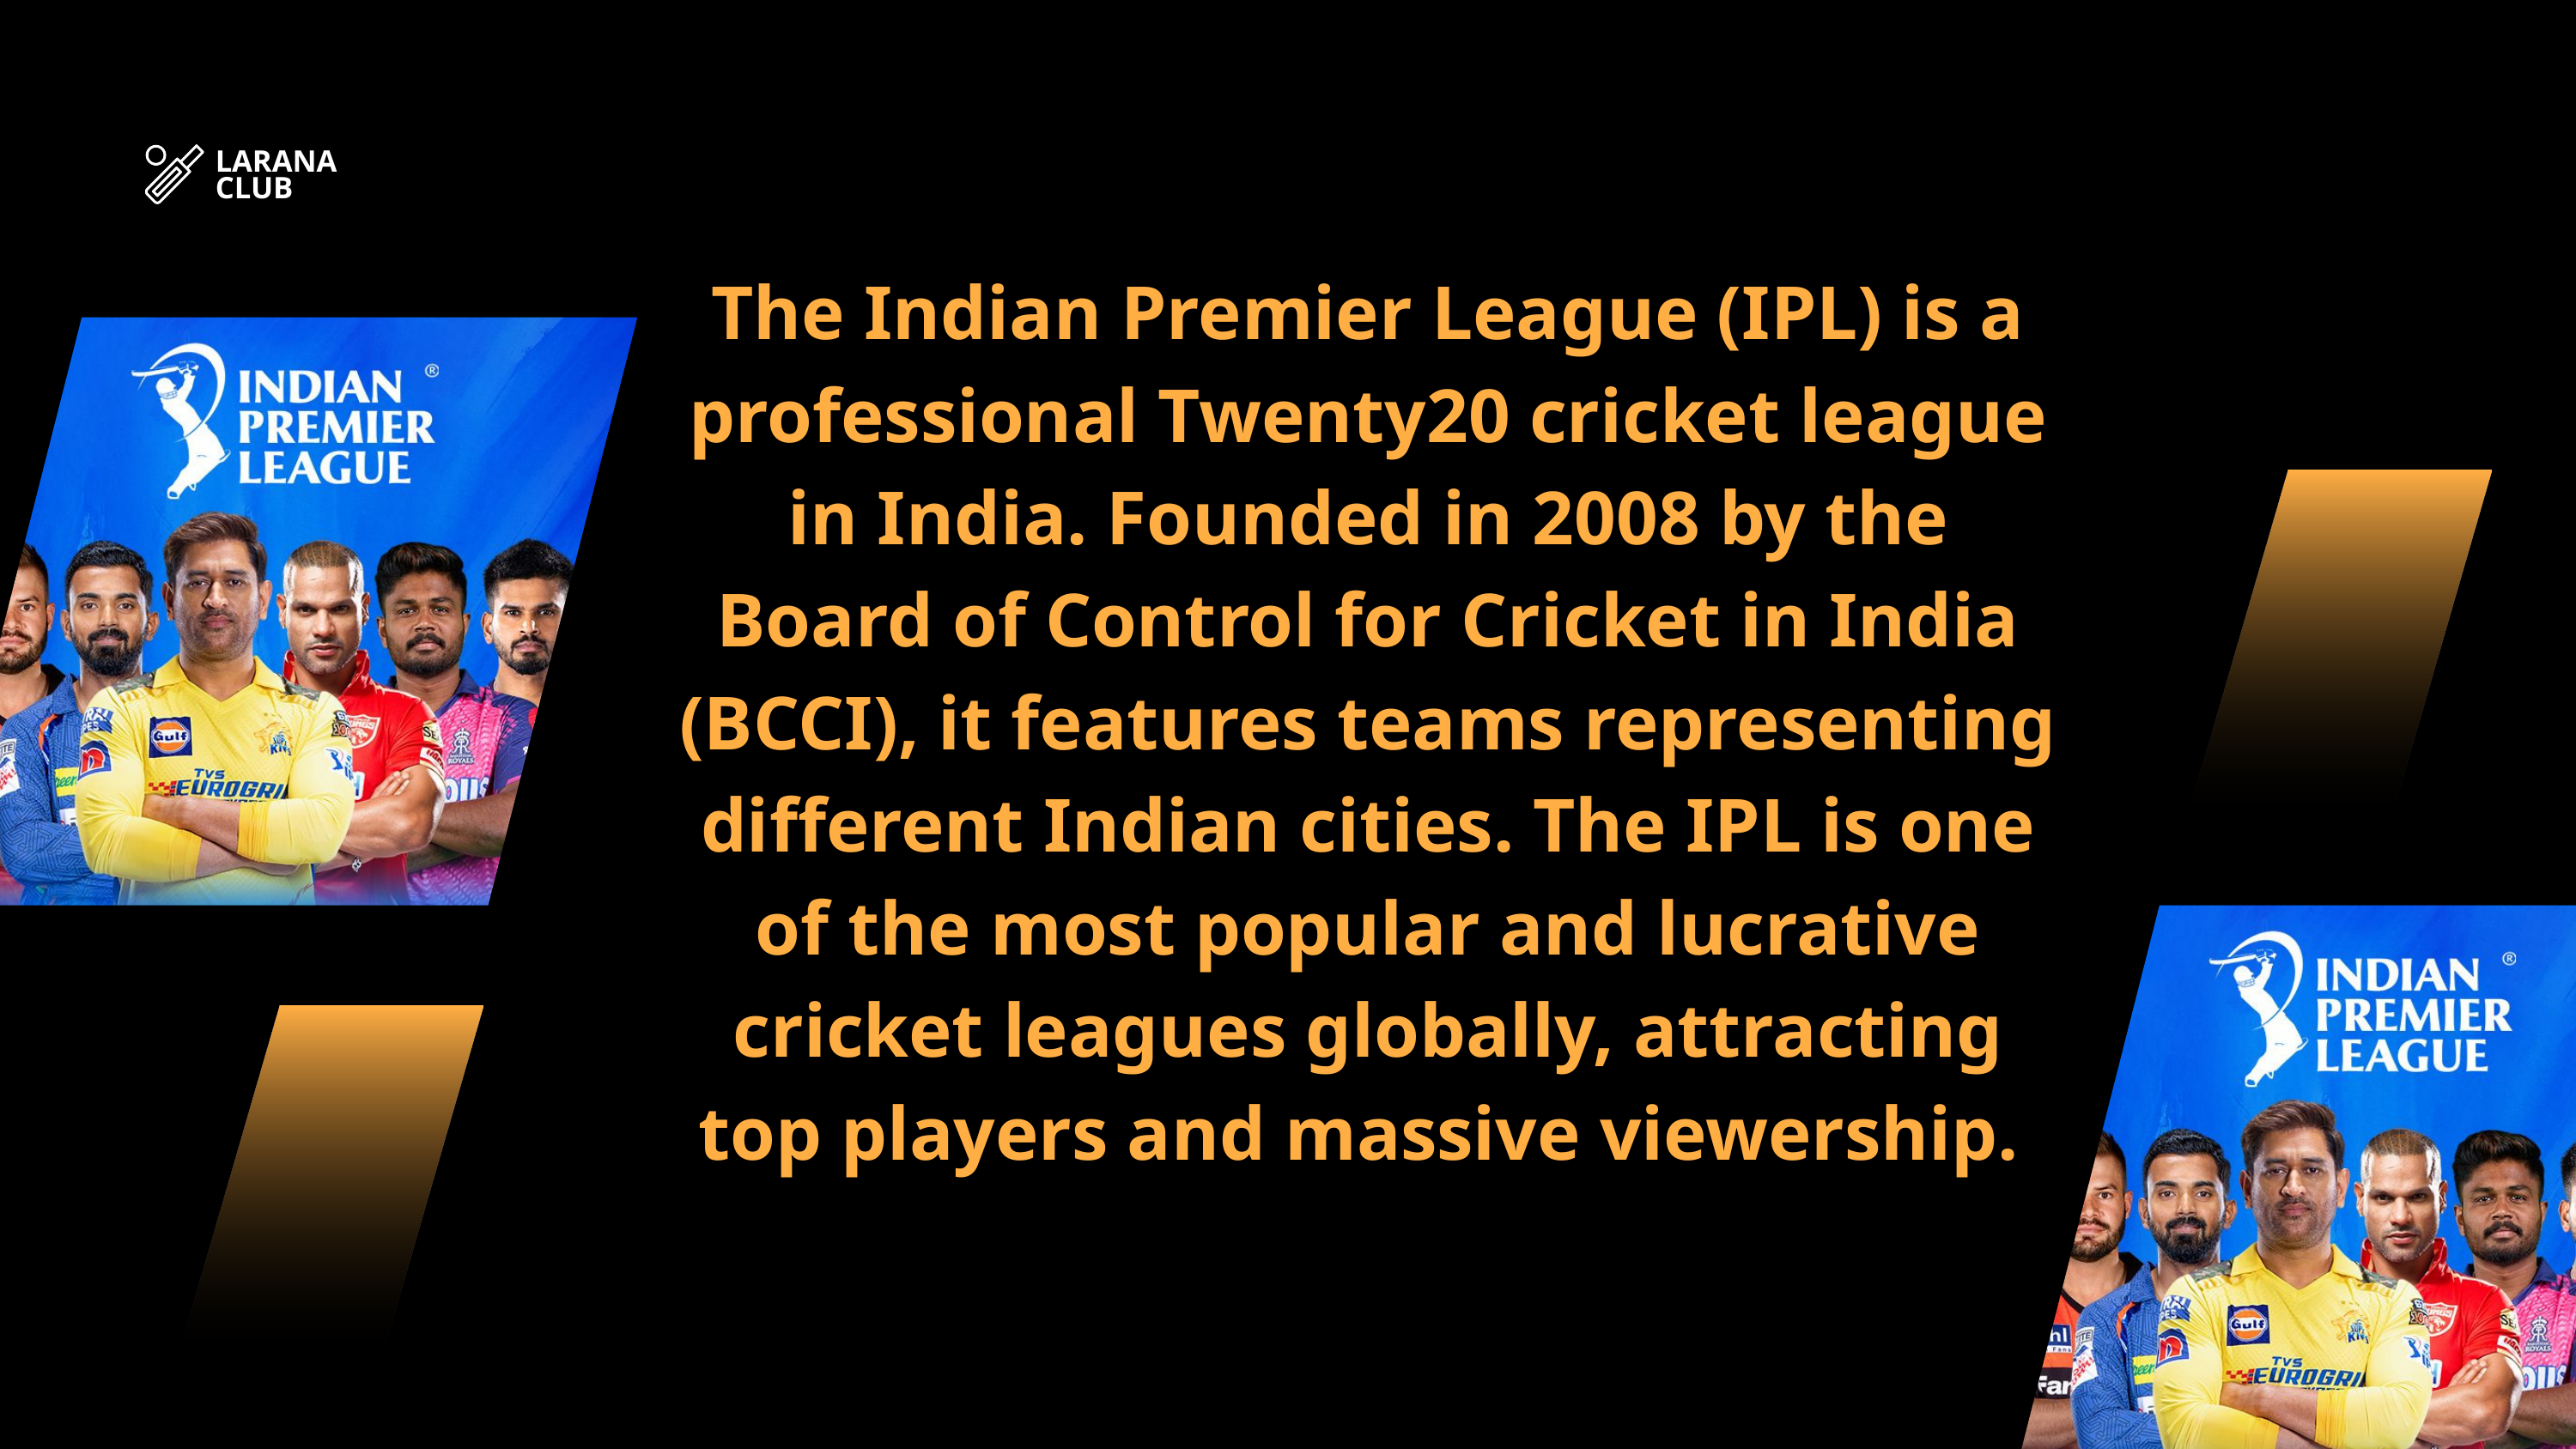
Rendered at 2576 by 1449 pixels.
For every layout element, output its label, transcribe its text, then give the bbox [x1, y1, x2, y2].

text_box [173, 1004, 483, 1367]
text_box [0, 317, 638, 906]
text_box [144, 144, 204, 204]
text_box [2183, 470, 2492, 832]
text_box The Indian Premier League (IPL) is a professional Twenty20 cricket league in India. Founded in 2008 by the Board of Control for Cricket in India (BCCI), it features teams representing different Indian cities. The IPL is one of the most popular and lucrative cricket leagues globally, attracting top players and massive viewership. [670, 252, 2067, 1175]
text_box LARANA CLUB [215, 151, 355, 204]
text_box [2009, 905, 2576, 1449]
